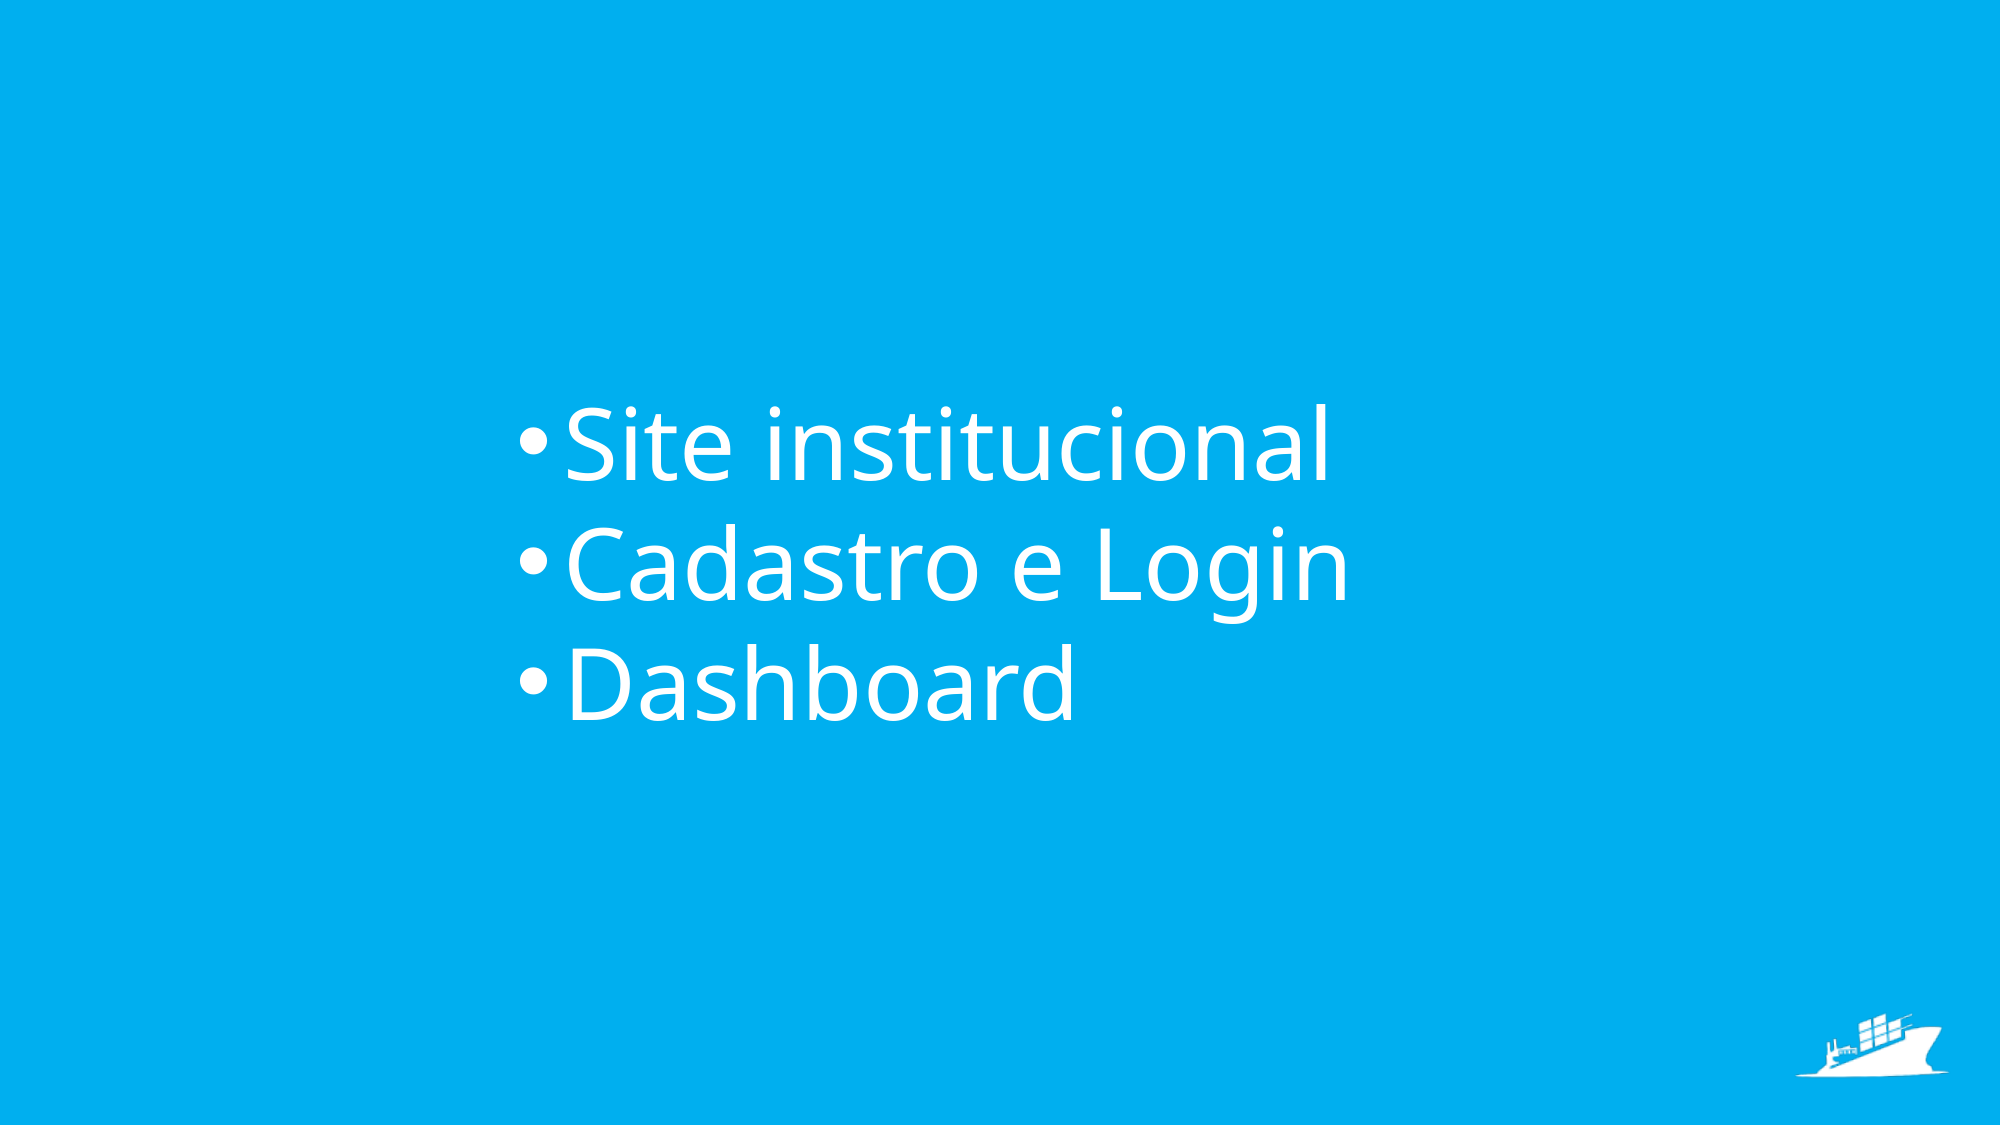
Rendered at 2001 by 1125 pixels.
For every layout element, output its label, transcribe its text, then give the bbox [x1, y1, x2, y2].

picture [1798, 1027, 1946, 1077]
text_box Site institucional Cadastro e Login Dashboard [501, 373, 1499, 748]
picture [1859, 1015, 1903, 1051]
